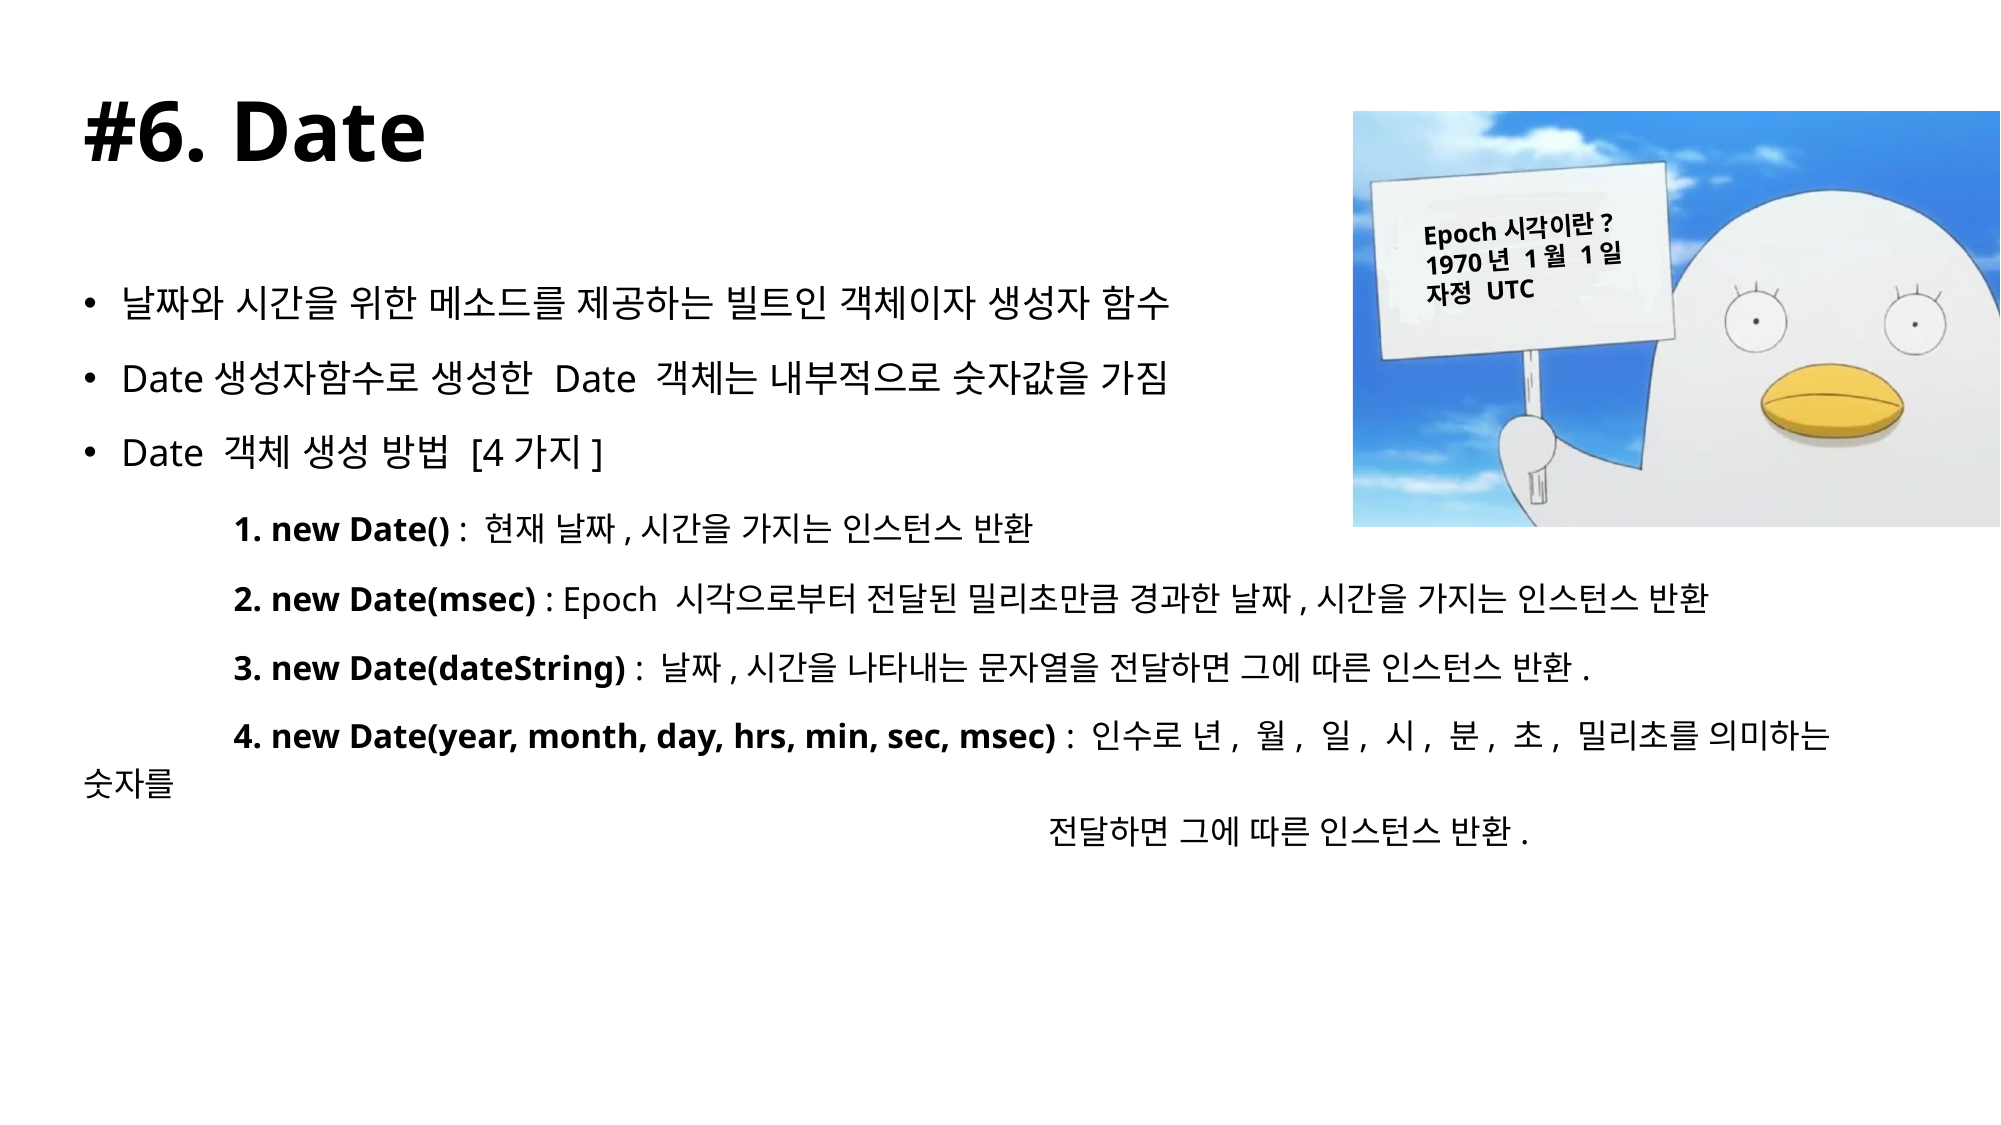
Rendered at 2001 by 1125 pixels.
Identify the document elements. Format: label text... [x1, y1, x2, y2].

title #6. Date [68, 25, 1932, 244]
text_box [1352, 111, 2000, 527]
list 날짜와 시간을 위한 메소드를 제공하는 빌트인 객체이자 생성자 함수 Date생성자함수로 생성한 Date 객체는 내부적으로 숫자값을 가짐 Date 객체 생성 방법 [4가지] 1. new Date() : 현재 날짜,시간을 가지는 인스턴스 반환 2. new Date(msec) : Epoch 시각으로부터 전달된 밀리초만큼 경과한 날짜,시간을 가지는 인스턴스 반환 3. new Date(dateString) : 날짜,시간을 나타내는 문자열을 전달하면 그에 따른 인스턴스 반환. 4. new Date(year, month, day, hrs, min, sec, msec) : 인수로 년, 월, 일, 시, 분, 초, 밀리초를 의미하는 숫자를 전달하면 그에 따른 인스턴스 반환. [68, 263, 1932, 1014]
